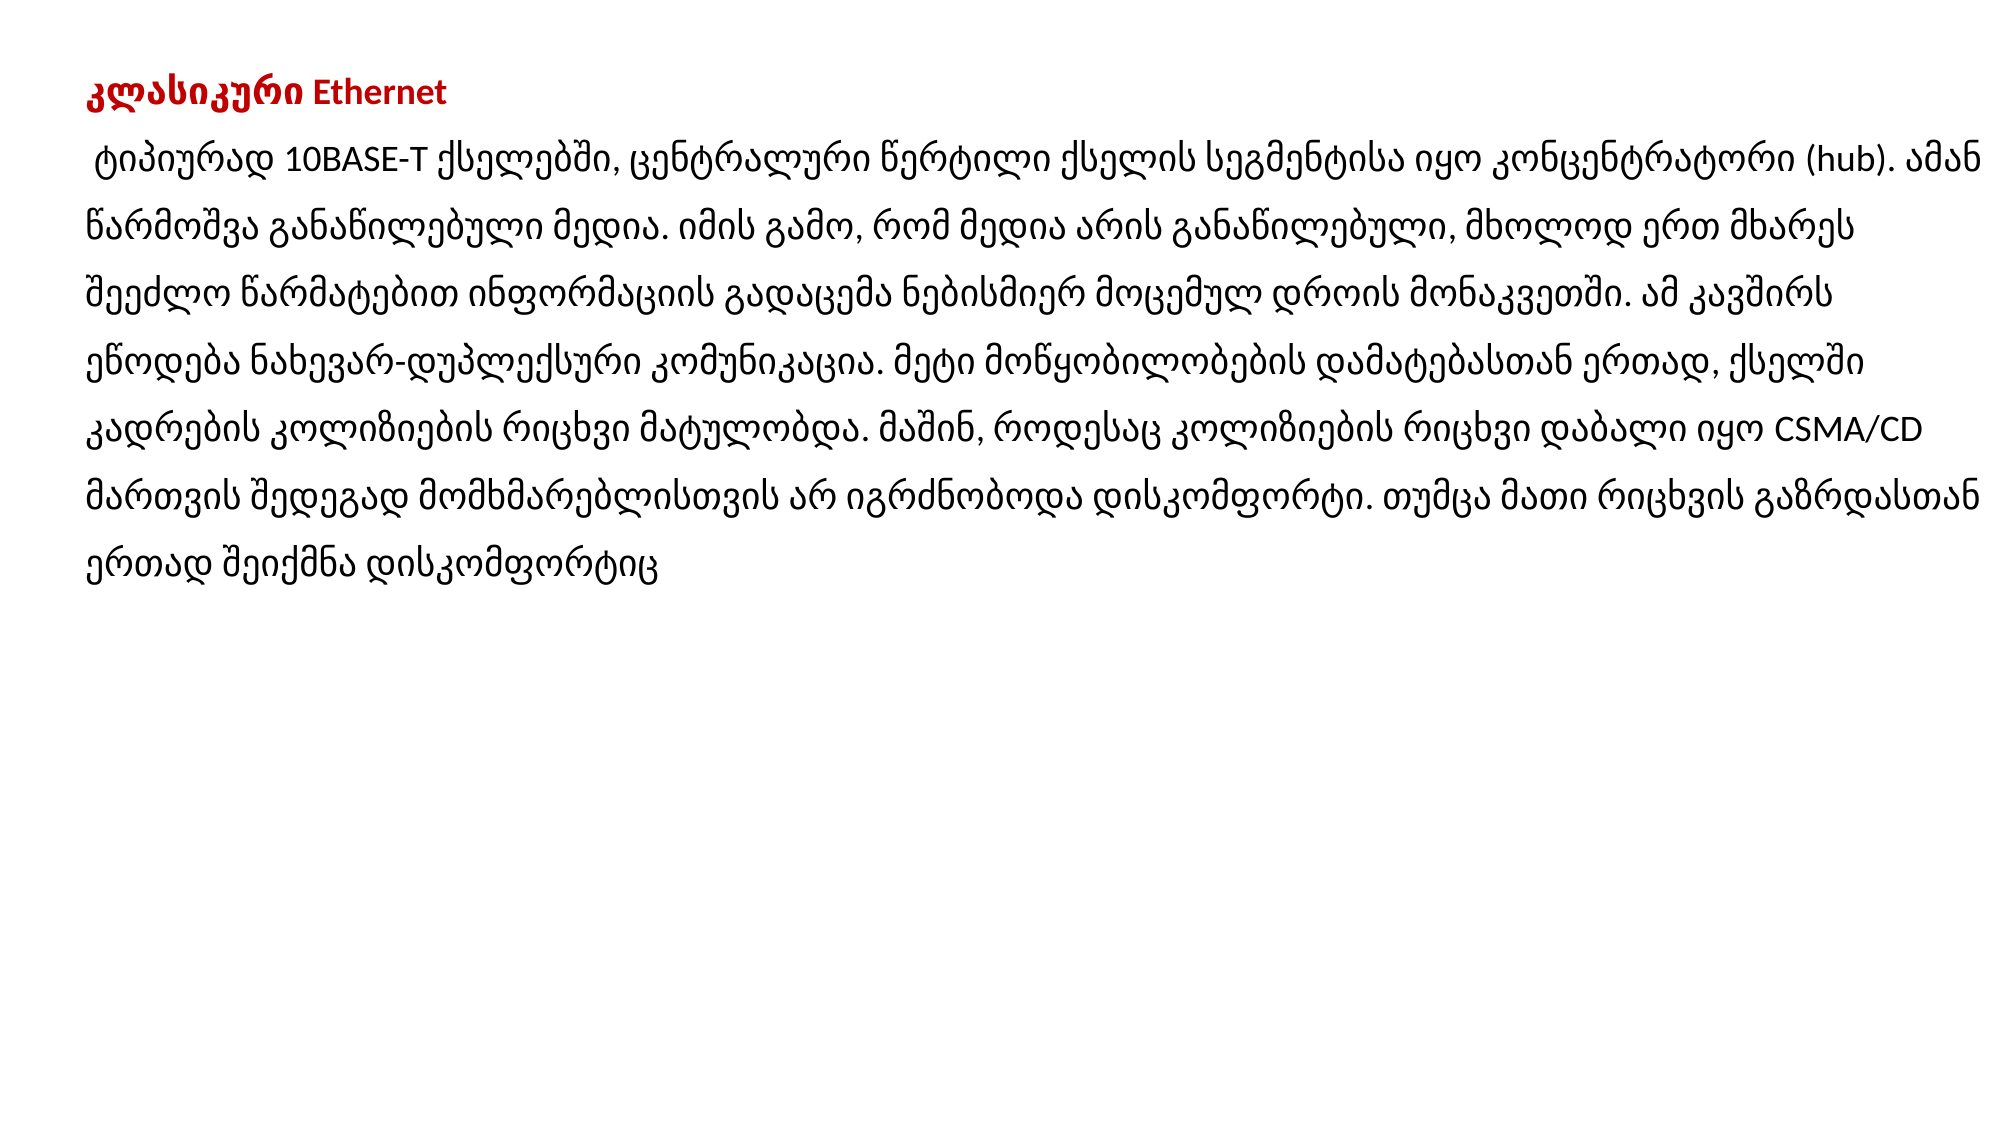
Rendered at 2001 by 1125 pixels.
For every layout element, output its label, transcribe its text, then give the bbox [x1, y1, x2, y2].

text_box კლასიკური Ethernet ტიპიურად 10BASE-T ქსელებში, ცენტრალური წერტილი ქსელის სეგმენტისა იყო კონცენტრატორი (hub). ამან წარმოშვა განაწილებული მედია. იმის გამო, რომ მედია არის განაწილებული, მხოლოდ ერთ მხარეს შეეძლო წარმატებით ინფორმაციის გადაცემა ნებისმიერ მოცემულ დროის მონაკვეთში. ამ კავშირს ეწოდება ნახევარ-დუპლექსური კომუნიკაცია. მეტი მოწყობილობების დამატებასთან ერთად, ქსელში კადრების კოლიზიების რიცხვი მატულობდა. მაშინ, როდესაც კოლიზიების რიცხვი დაბალი იყო CSMA/CD მართვის შედეგად მომხმარებლისთვის არ იგრძნობოდა დისკომფორტი. თუმცა მათი რიცხვის გაზრდასთან ერთად შეიქმნა დისკომფორტიც [70, 36, 2000, 592]
